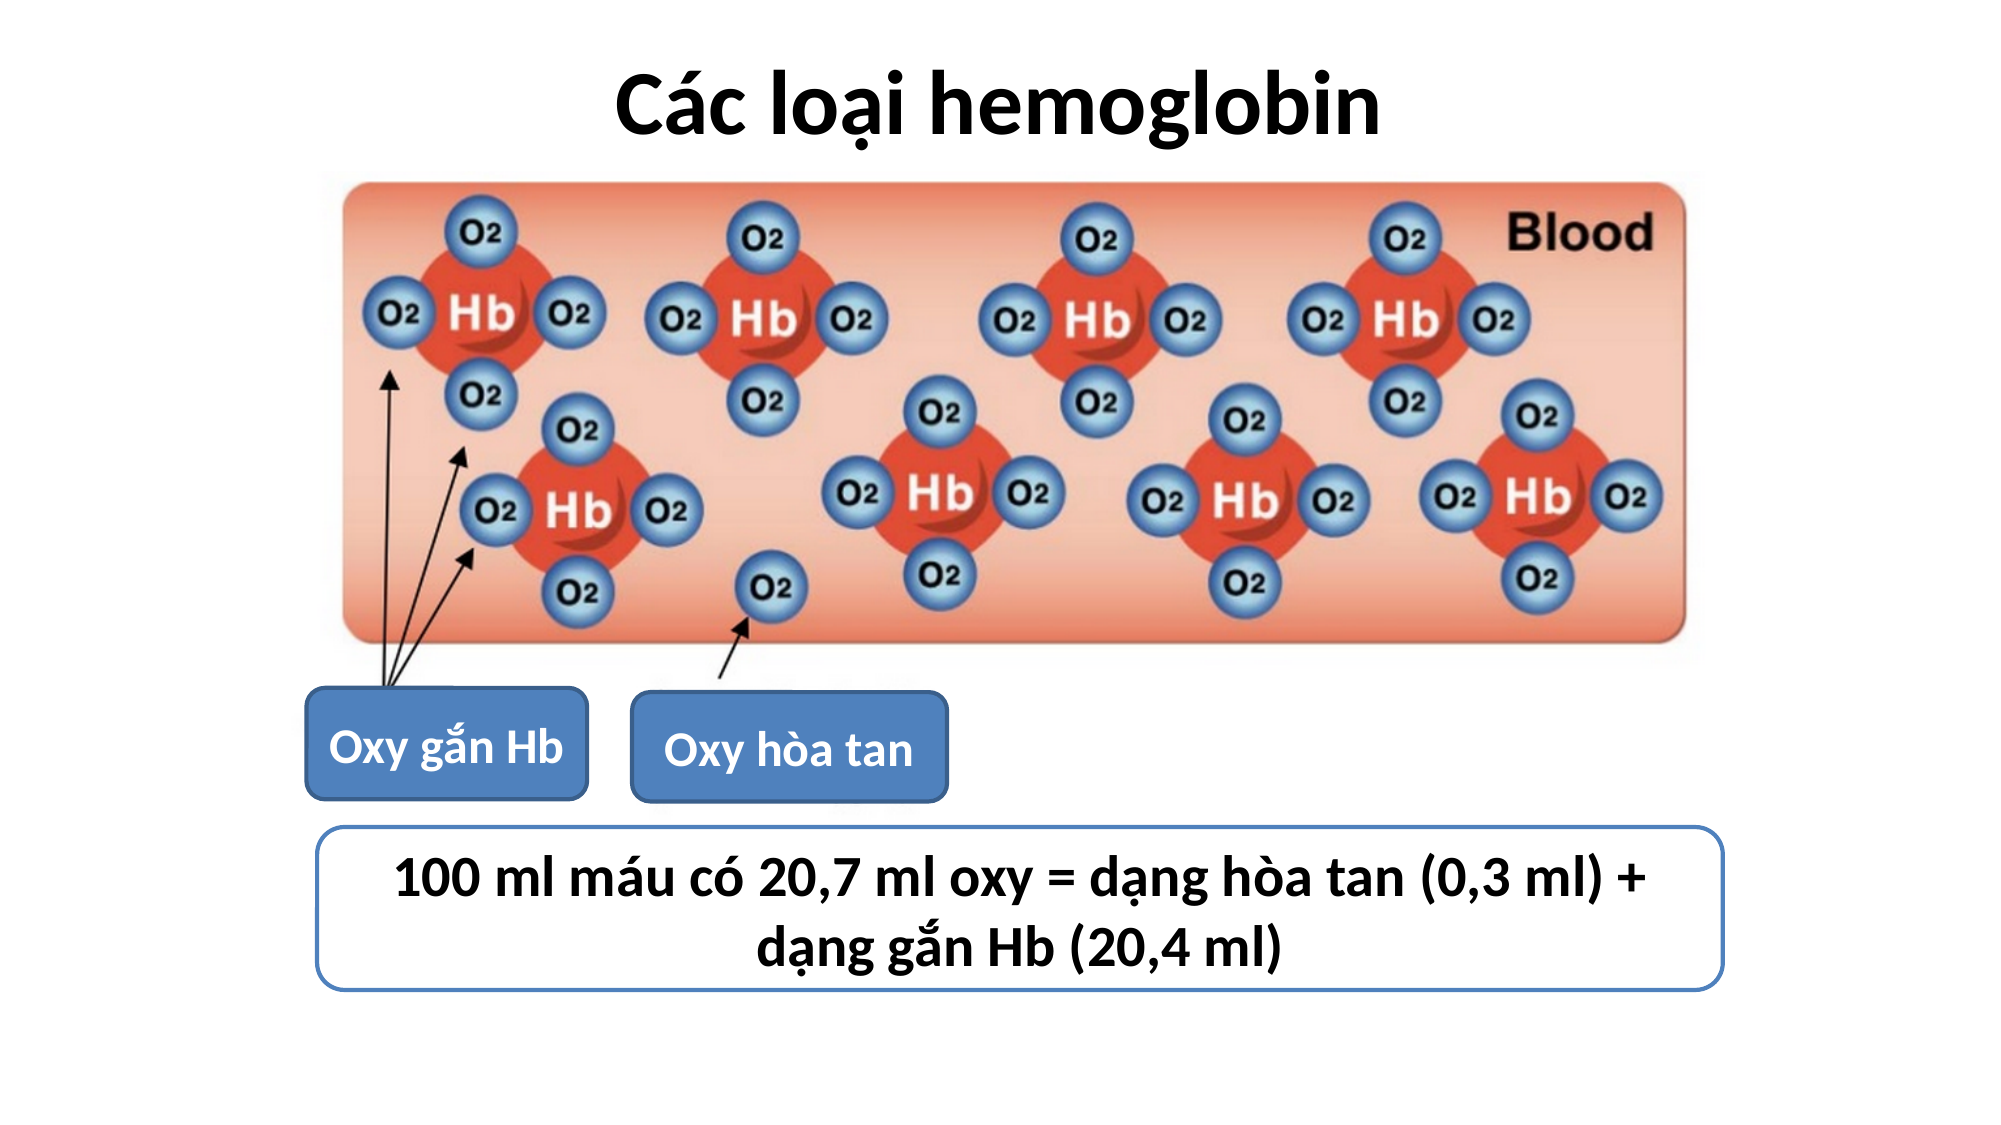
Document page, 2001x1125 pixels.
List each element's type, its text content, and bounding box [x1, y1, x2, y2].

title Các loại hemoglobin [99, 45, 1900, 150]
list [233, 171, 1767, 1006]
